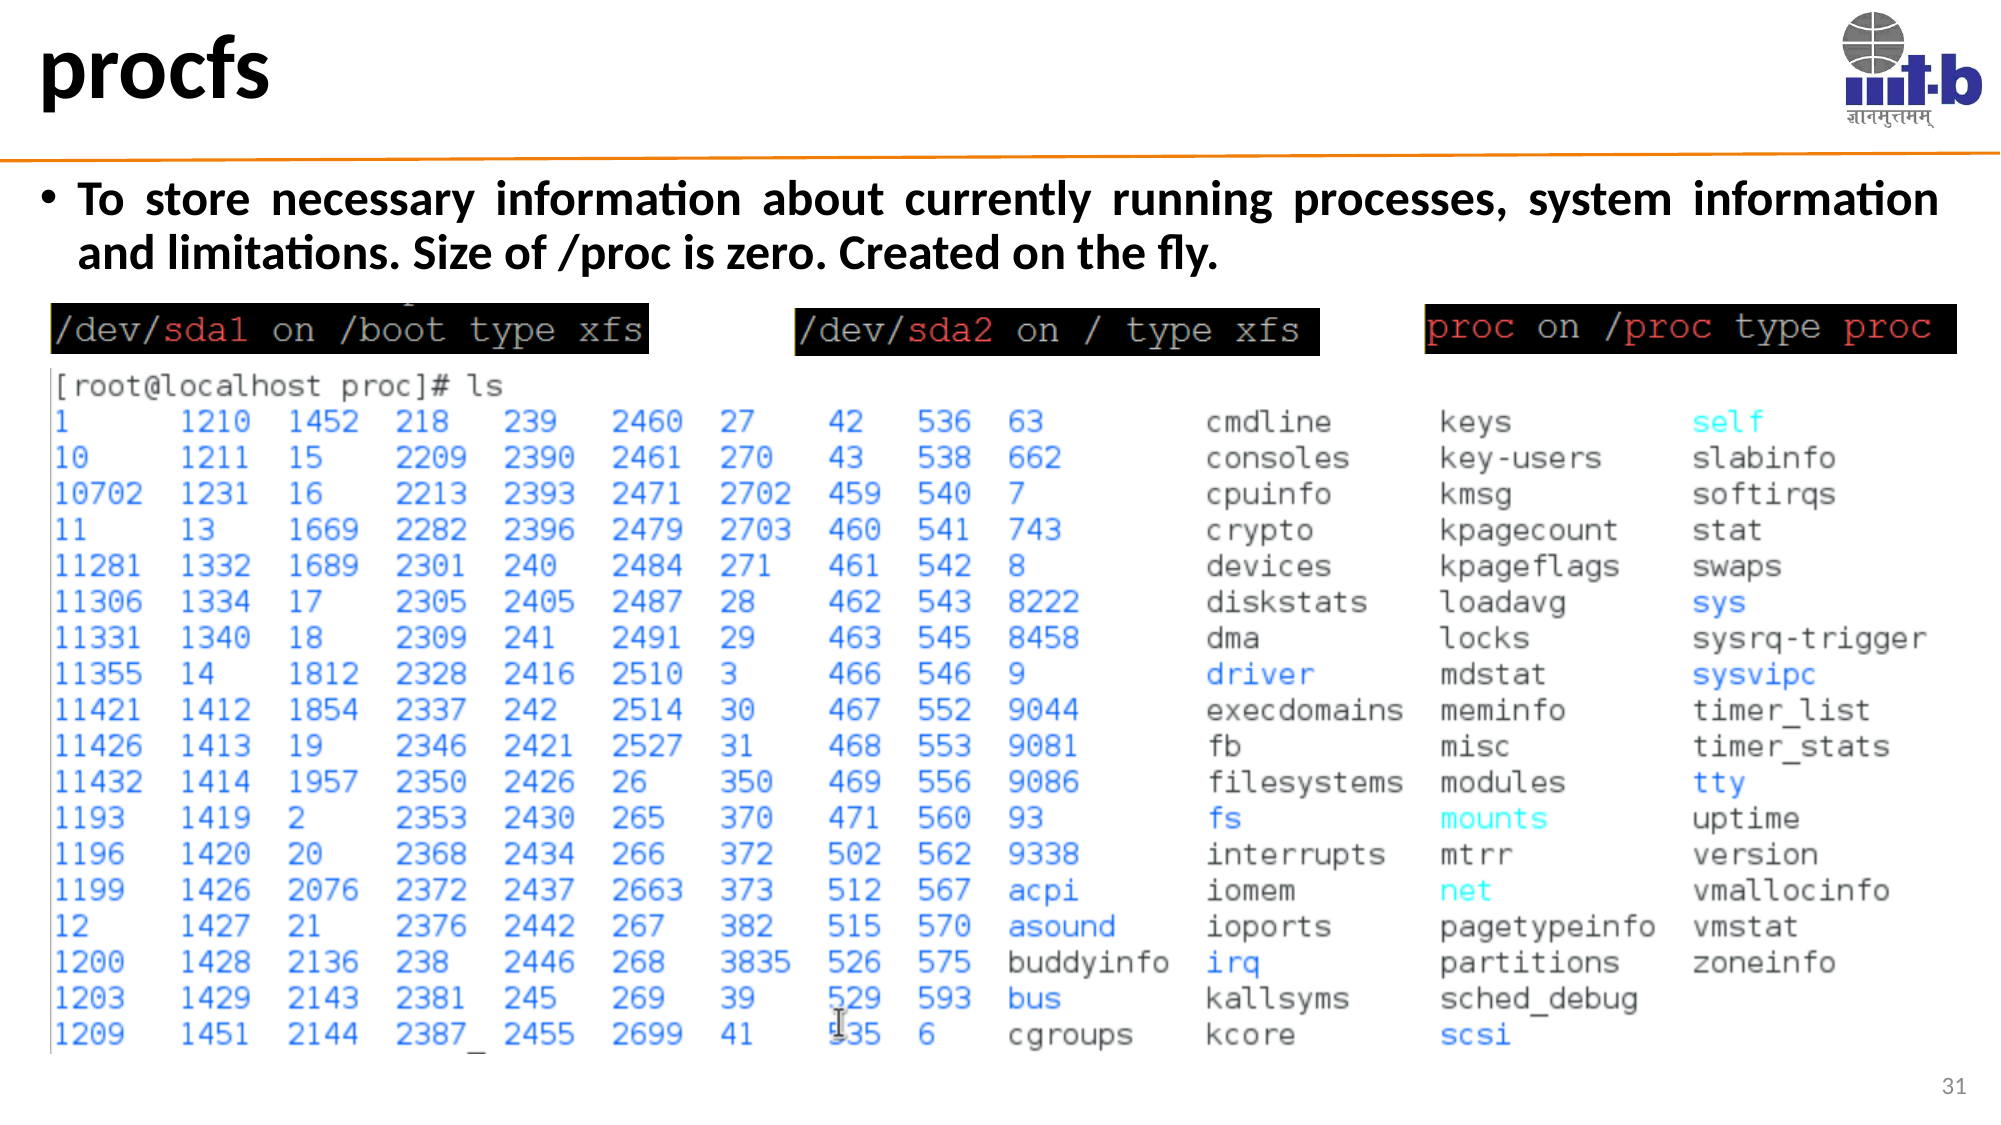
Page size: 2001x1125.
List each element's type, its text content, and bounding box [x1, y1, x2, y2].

picture [49, 303, 649, 354]
picture [1957, 8, 1983, 130]
title procfs [23, 7, 1957, 132]
text_box To store necessary information about currently running processes, system information and limitations. Size of /proc is zero. Created on the fly. [24, 165, 1957, 290]
picture [49, 368, 1930, 1054]
picture [794, 308, 1320, 356]
slide_number 31 [1532, 1054, 1983, 1115]
picture [1424, 304, 1957, 354]
